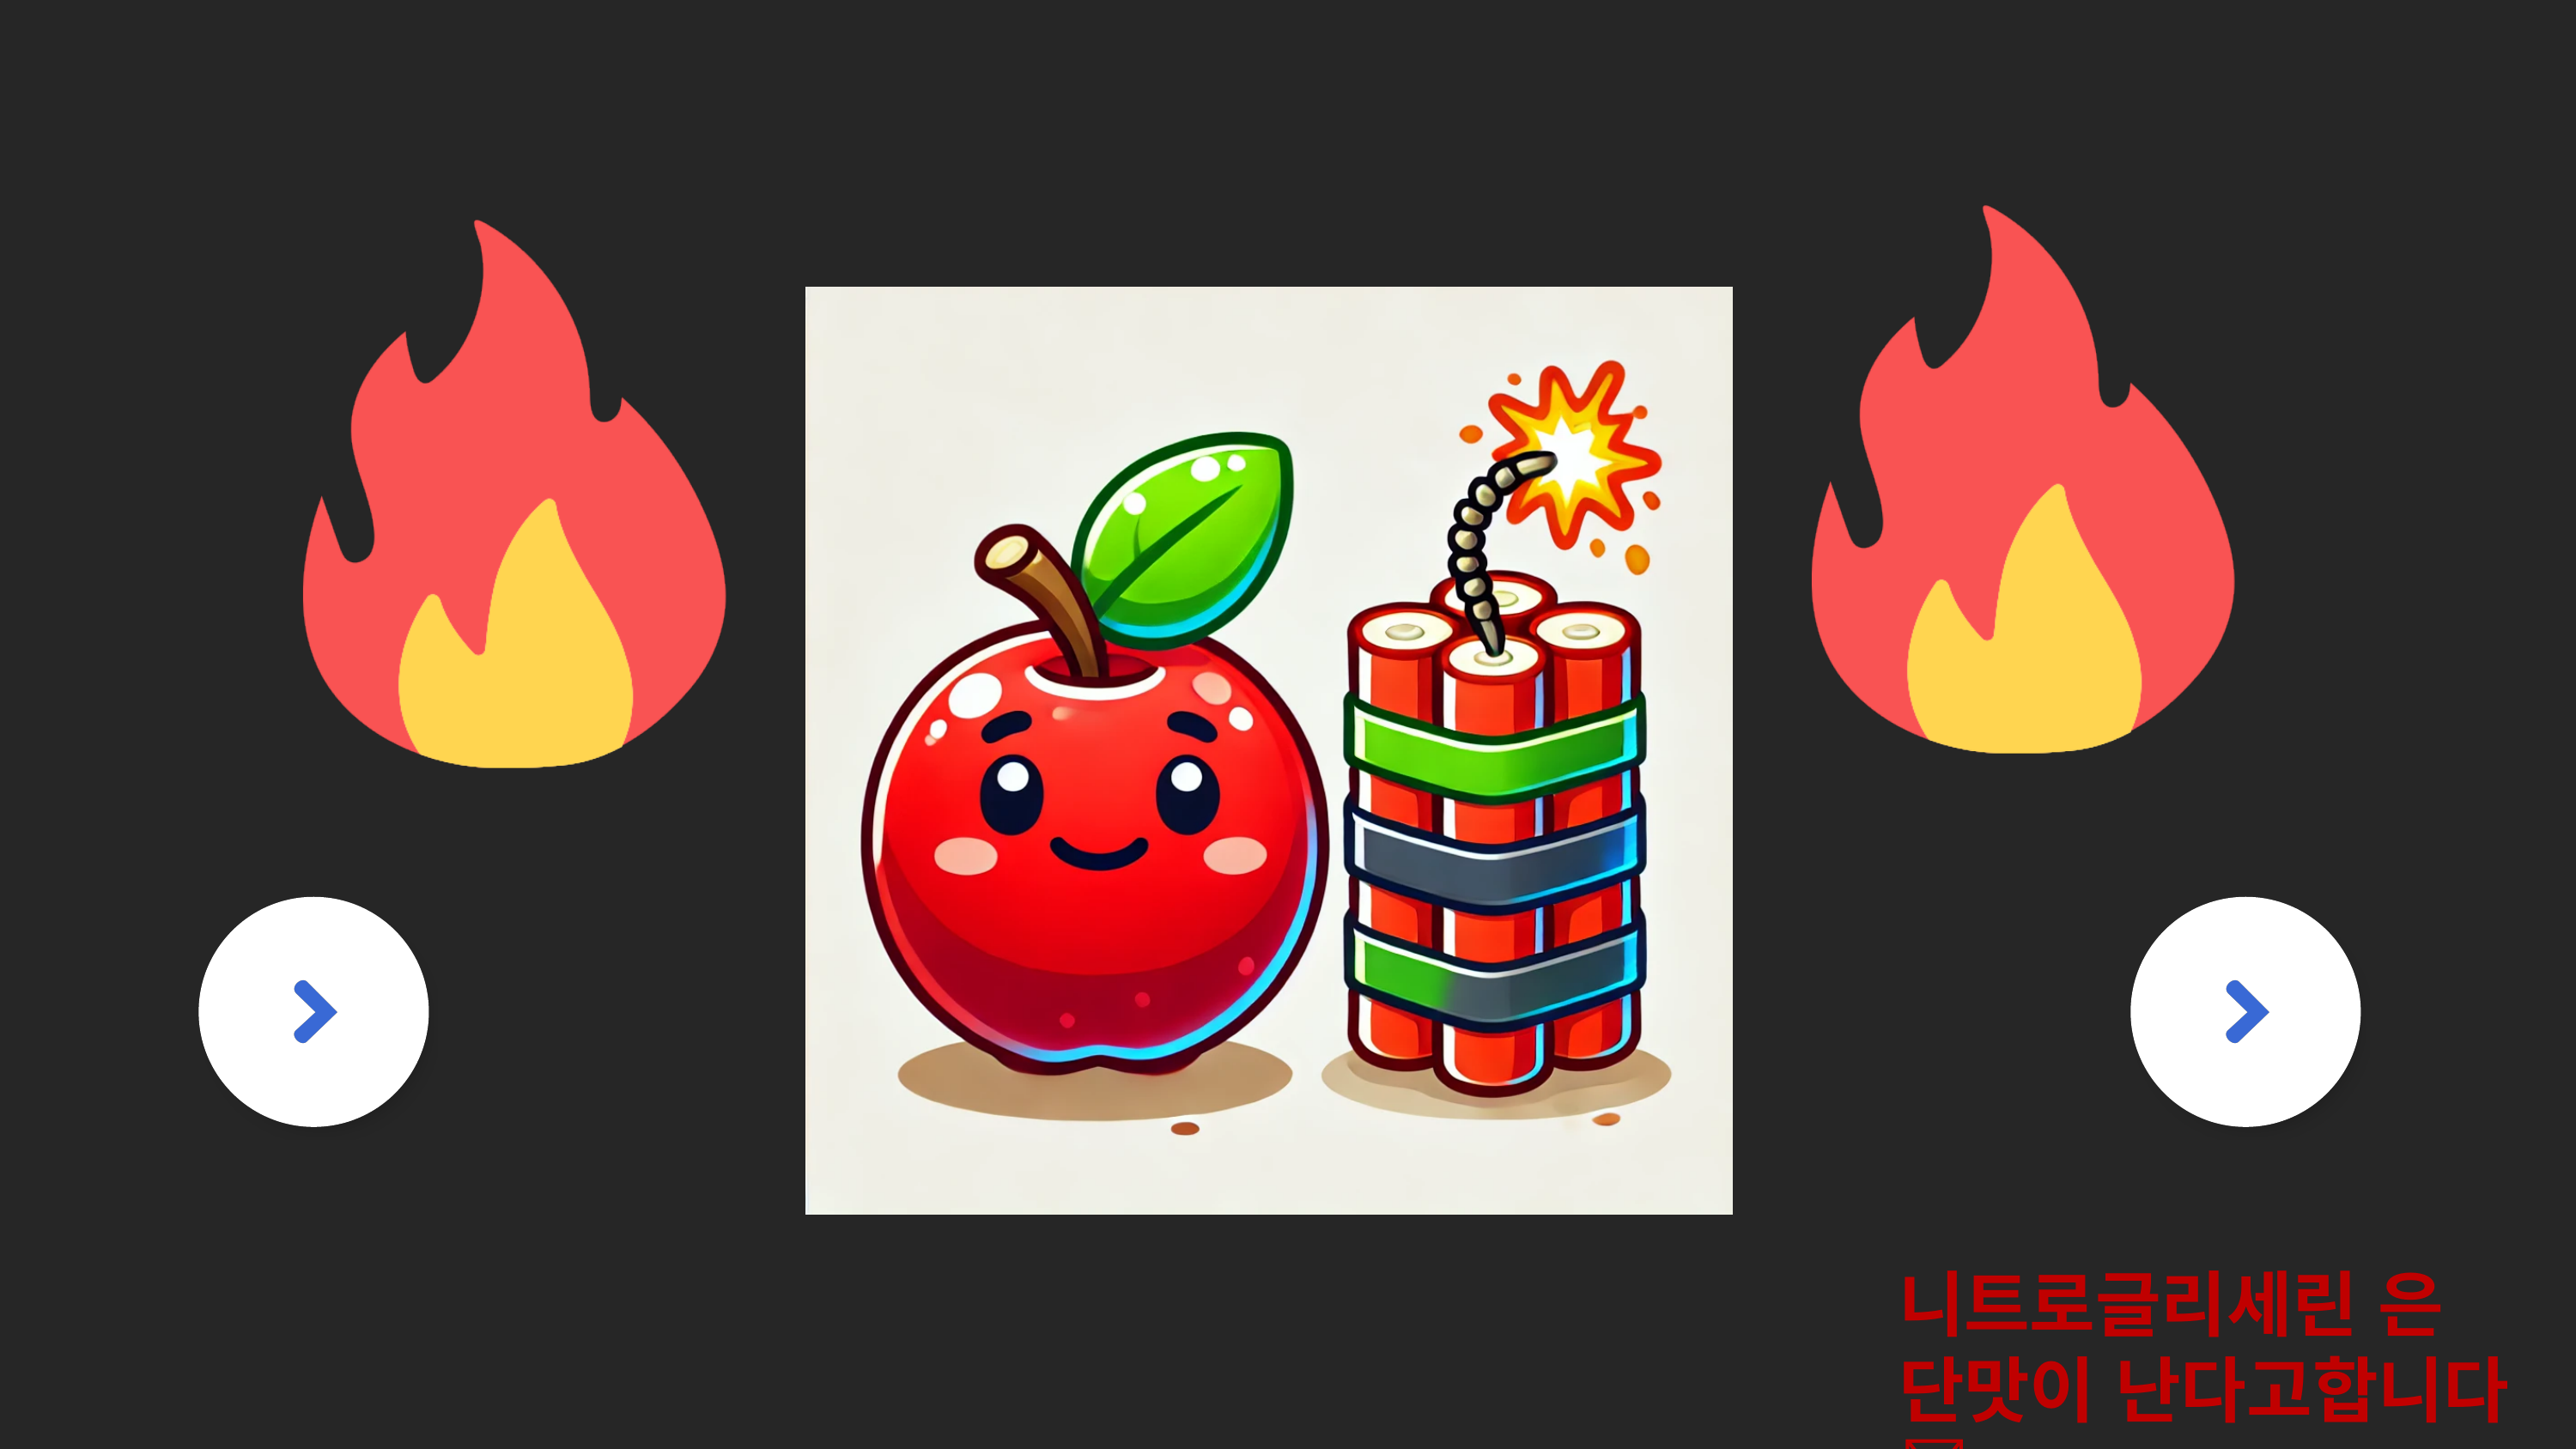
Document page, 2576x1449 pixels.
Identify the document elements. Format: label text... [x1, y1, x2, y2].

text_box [198, 896, 429, 1128]
picture [222, 187, 2315, 1215]
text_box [2130, 896, 2361, 1128]
text_box [2136, 906, 2370, 1140]
text_box [204, 906, 438, 1140]
text_box 니트로글리세린 은 단맛이 난다고합니다 [1886, 1253, 2576, 1449]
